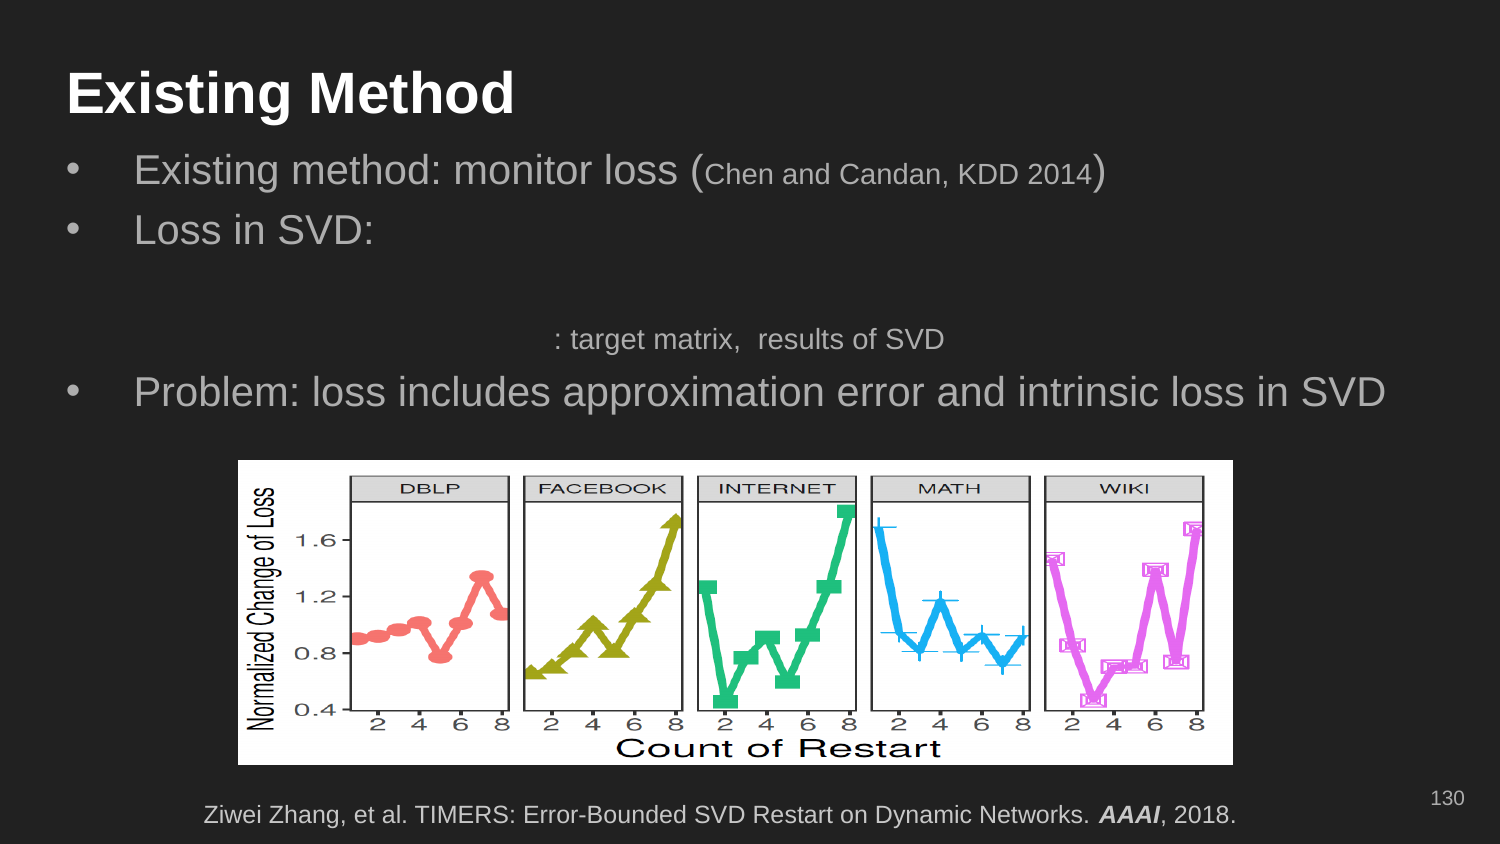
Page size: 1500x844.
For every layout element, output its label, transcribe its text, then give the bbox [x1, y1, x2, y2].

text_box Existing Method [51, 40, 1449, 135]
text_box Ziwei Zhang, et al. TIMERS: Error-Bounded SVD Restart on Dynamic Networks. AAAI, 2018. [24, 791, 1417, 837]
text_box [220, 135, 1191, 218]
slide_number 130 [1389, 764, 1480, 830]
picture [237, 460, 1234, 766]
